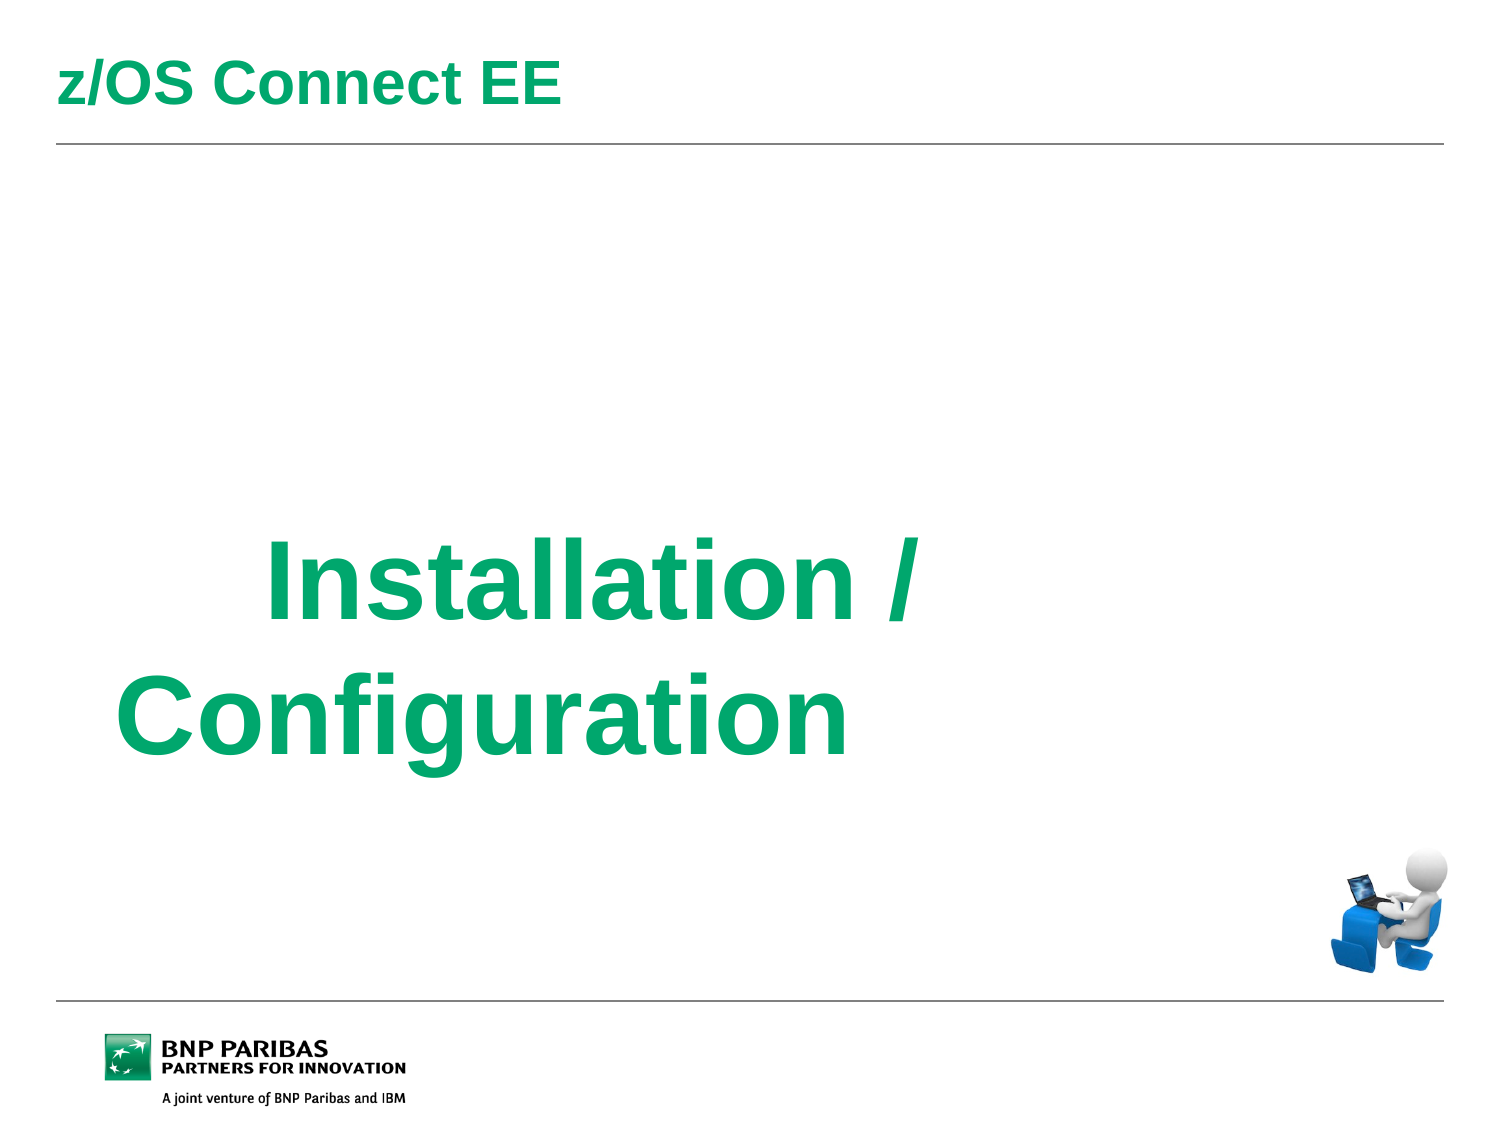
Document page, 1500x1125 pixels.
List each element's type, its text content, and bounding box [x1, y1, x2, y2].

picture [1304, 833, 1465, 995]
title z/OS Connect EE [56, 19, 1444, 142]
list Installation / Configuration [56, 172, 1444, 965]
picture [93, 1022, 416, 1114]
